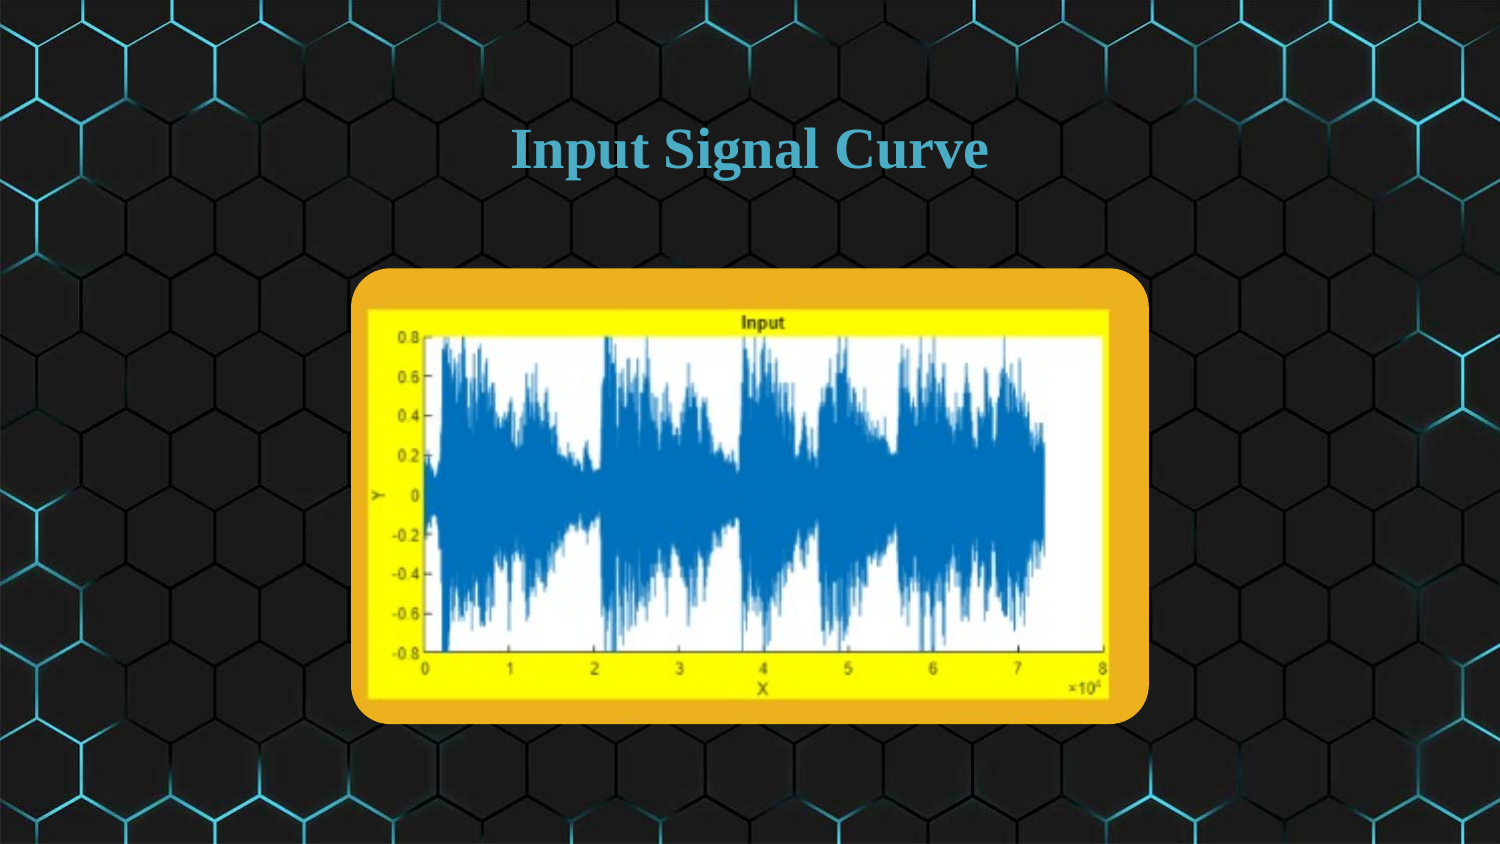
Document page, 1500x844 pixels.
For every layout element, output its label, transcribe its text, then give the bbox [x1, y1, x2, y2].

text_box Input Signal Curve [206, 102, 1294, 188]
picture [0, 0, 1500, 844]
